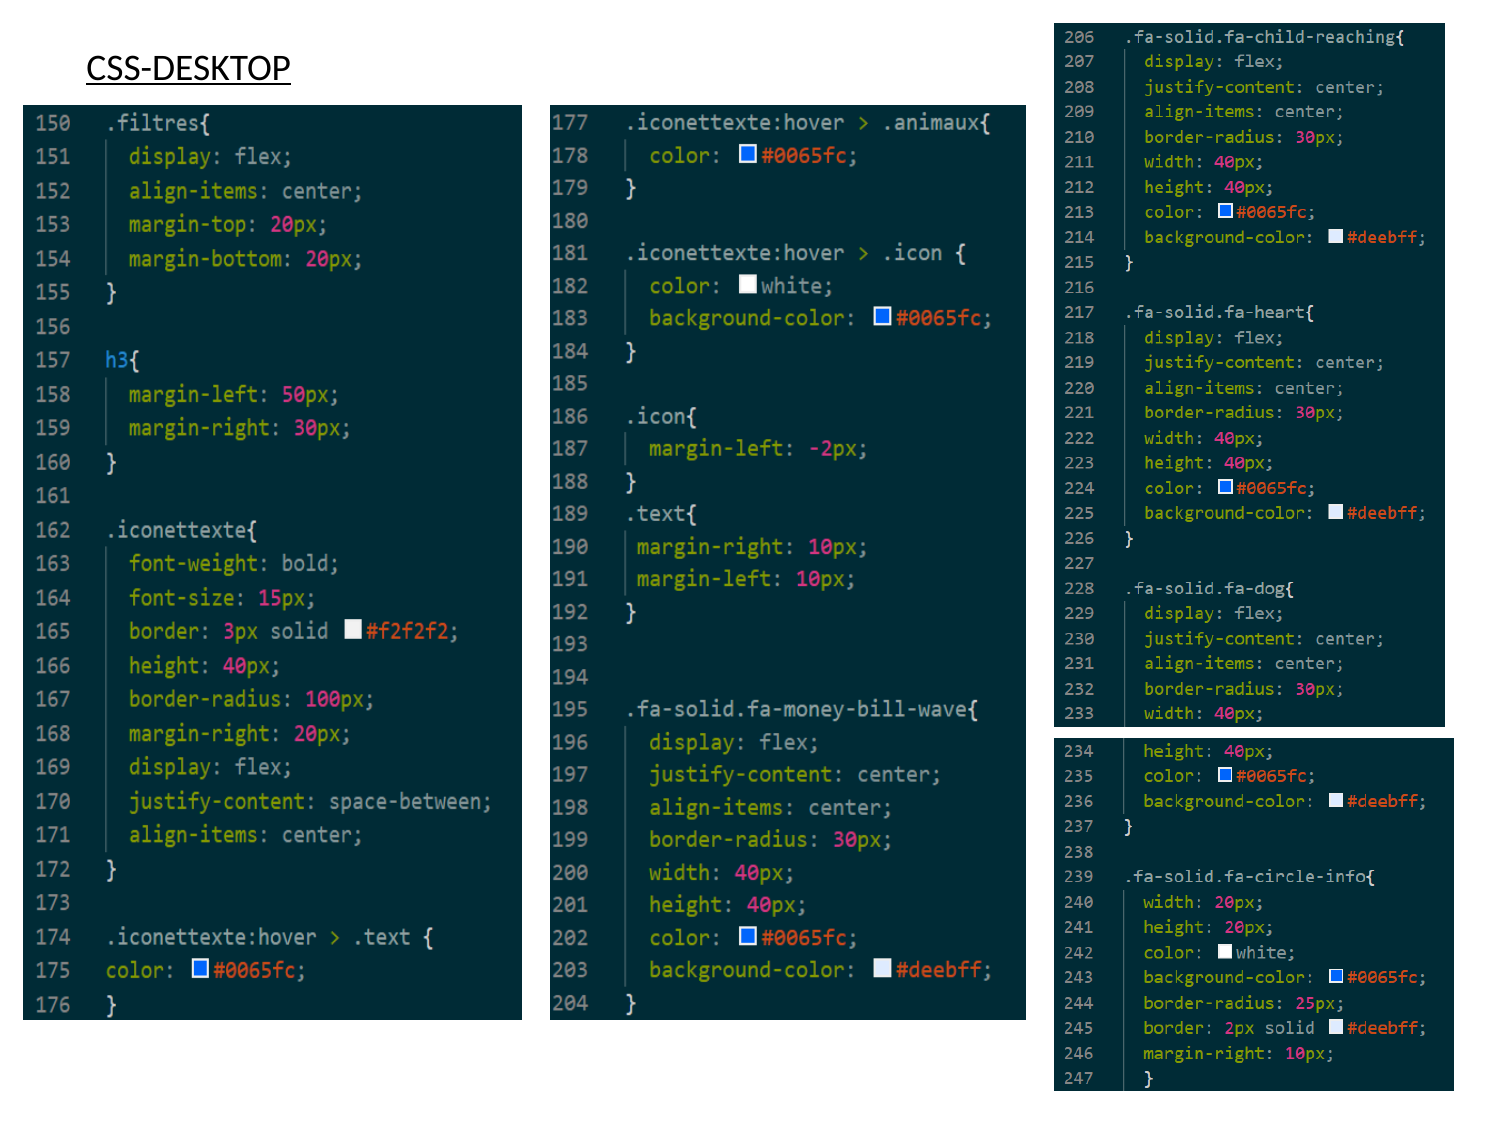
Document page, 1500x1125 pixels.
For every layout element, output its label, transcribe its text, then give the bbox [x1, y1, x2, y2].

picture [699, 864, 709, 880]
picture [118, 966, 128, 978]
picture [154, 763, 162, 774]
picture [712, 705, 721, 716]
picture [1249, 207, 1260, 217]
picture [675, 770, 684, 781]
picture [578, 474, 587, 488]
picture [119, 526, 127, 537]
picture [981, 114, 990, 134]
picture [1166, 410, 1172, 417]
picture [796, 966, 807, 977]
picture [958, 961, 981, 977]
picture [223, 658, 257, 678]
picture [737, 249, 745, 260]
picture [834, 803, 843, 814]
picture [61, 962, 69, 978]
picture [747, 444, 758, 455]
picture [822, 803, 831, 814]
picture [1145, 711, 1153, 718]
picture [1185, 235, 1191, 246]
picture [235, 724, 256, 746]
picture [896, 700, 904, 716]
picture [920, 770, 930, 781]
picture [165, 187, 186, 203]
picture [712, 115, 721, 129]
picture [566, 800, 575, 814]
picture [638, 700, 648, 716]
picture [1165, 432, 1172, 443]
picture [259, 420, 268, 435]
picture [154, 729, 163, 741]
picture [49, 861, 58, 868]
picture [1146, 507, 1153, 518]
picture [884, 700, 892, 716]
picture [565, 571, 575, 586]
picture [761, 734, 771, 749]
picture [1238, 182, 1253, 196]
picture [662, 934, 673, 945]
picture [895, 118, 904, 129]
picture [1186, 707, 1191, 718]
picture [1087, 746, 1091, 756]
picture [784, 767, 794, 781]
picture [871, 770, 880, 781]
picture [835, 832, 843, 846]
picture [639, 249, 647, 260]
picture [1253, 486, 1260, 493]
picture [860, 248, 867, 260]
picture [578, 245, 587, 260]
picture [566, 148, 575, 162]
picture [235, 419, 256, 440]
picture [1276, 590, 1282, 597]
picture [213, 729, 222, 741]
picture [700, 934, 709, 945]
picture [760, 571, 770, 586]
picture [578, 310, 587, 325]
picture [785, 244, 807, 260]
picture [773, 869, 782, 880]
picture [736, 440, 745, 455]
picture [200, 933, 210, 944]
picture [61, 658, 69, 673]
picture [773, 835, 782, 846]
picture [131, 933, 139, 944]
picture [107, 453, 115, 474]
picture [724, 249, 733, 260]
picture [1376, 975, 1387, 982]
picture [271, 933, 281, 944]
picture [37, 115, 46, 130]
picture [354, 797, 362, 809]
picture [812, 148, 821, 163]
picture [638, 506, 647, 520]
picture [1287, 1048, 1291, 1058]
picture [60, 759, 69, 774]
picture [578, 767, 587, 781]
picture [1308, 132, 1314, 139]
picture [723, 738, 734, 754]
picture [909, 249, 916, 260]
picture [119, 352, 127, 367]
picture [796, 770, 807, 781]
picture [49, 115, 69, 130]
picture [651, 934, 659, 945]
picture [627, 994, 635, 1015]
picture [762, 148, 810, 163]
picture [699, 835, 709, 846]
picture [846, 444, 855, 455]
picture [663, 966, 672, 977]
picture [61, 861, 69, 876]
picture [846, 832, 868, 851]
picture [1176, 231, 1180, 242]
picture [578, 930, 587, 945]
picture [637, 575, 648, 586]
picture [736, 835, 746, 846]
picture [1357, 31, 1362, 42]
picture [566, 832, 575, 846]
picture [859, 700, 868, 716]
picture [699, 543, 709, 554]
picture [711, 766, 734, 786]
picture [201, 594, 209, 605]
picture [129, 220, 151, 232]
picture [810, 309, 819, 325]
picture [785, 314, 794, 325]
picture [259, 726, 268, 741]
picture [236, 627, 246, 643]
picture [390, 933, 397, 944]
picture [1185, 976, 1193, 986]
picture [554, 995, 563, 1010]
picture [1186, 896, 1192, 907]
picture [61, 827, 69, 842]
picture [1236, 1025, 1242, 1036]
picture [37, 590, 46, 605]
picture [471, 797, 480, 808]
picture [810, 539, 819, 554]
picture [1156, 360, 1162, 367]
picture [566, 376, 575, 390]
picture [565, 995, 588, 1010]
picture [1265, 208, 1275, 217]
picture [651, 152, 659, 163]
picture [578, 180, 587, 195]
picture [1156, 85, 1162, 92]
picture [248, 521, 256, 542]
picture [272, 152, 280, 164]
picture [700, 700, 708, 716]
picture [1317, 410, 1324, 421]
picture [788, 282, 796, 293]
picture [165, 729, 186, 746]
picture [1087, 998, 1091, 1008]
picture [165, 390, 186, 407]
picture [166, 152, 175, 169]
picture [1317, 34, 1323, 42]
picture [836, 934, 845, 945]
picture [687, 118, 697, 129]
picture [1127, 820, 1131, 835]
picture [822, 118, 831, 129]
picture [129, 758, 139, 774]
picture [748, 835, 757, 846]
picture [1330, 1020, 1342, 1033]
picture [1186, 156, 1191, 167]
picture [662, 412, 684, 423]
picture [554, 735, 563, 749]
picture [165, 933, 175, 944]
picture [957, 118, 965, 129]
picture [165, 793, 174, 809]
picture [1329, 230, 1342, 242]
picture [131, 119, 139, 130]
picture [566, 702, 575, 716]
picture [1145, 971, 1153, 982]
picture [306, 420, 328, 440]
picture [566, 506, 575, 520]
picture [188, 658, 198, 673]
picture [1377, 34, 1382, 42]
picture [711, 897, 721, 912]
picture [662, 118, 684, 129]
picture [224, 797, 233, 809]
picture [1358, 231, 1365, 242]
picture [1308, 407, 1314, 415]
picture [739, 144, 756, 163]
picture [37, 488, 46, 503]
picture [1330, 794, 1342, 806]
picture [154, 220, 163, 231]
picture [37, 148, 46, 164]
picture [554, 115, 563, 129]
picture [142, 797, 151, 809]
picture [354, 695, 362, 706]
picture [931, 118, 953, 129]
picture [177, 147, 186, 164]
picture [272, 590, 280, 605]
picture [189, 763, 198, 774]
picture [1186, 432, 1191, 443]
picture [1232, 386, 1244, 393]
picture [810, 705, 831, 716]
picture [224, 522, 233, 537]
picture [736, 543, 745, 554]
picture [1218, 433, 1222, 443]
picture [142, 763, 151, 774]
picture [760, 440, 771, 455]
picture [330, 423, 339, 435]
picture [131, 351, 139, 372]
picture [797, 835, 806, 846]
picture [213, 695, 222, 706]
picture [748, 314, 757, 325]
picture [554, 409, 563, 423]
picture [1156, 185, 1162, 192]
picture [760, 309, 770, 325]
picture [37, 759, 46, 774]
picture [1219, 768, 1231, 781]
picture [49, 488, 58, 503]
picture [578, 800, 587, 814]
picture [1176, 335, 1183, 346]
picture [578, 278, 587, 293]
picture [747, 897, 783, 916]
picture [662, 249, 684, 260]
picture [142, 182, 151, 198]
picture [834, 249, 844, 260]
picture [284, 187, 292, 198]
picture [107, 860, 115, 881]
picture [165, 526, 175, 537]
picture [663, 543, 696, 558]
picture [578, 702, 587, 716]
picture [566, 441, 575, 455]
picture [578, 636, 587, 651]
picture [459, 797, 468, 809]
picture [761, 538, 770, 554]
picture [49, 929, 58, 944]
picture [1231, 661, 1248, 668]
picture [1156, 235, 1162, 242]
picture [1146, 407, 1156, 417]
picture [213, 385, 221, 402]
picture [785, 738, 795, 749]
picture [37, 726, 46, 741]
picture [565, 539, 587, 554]
picture [1308, 684, 1314, 691]
picture [60, 793, 69, 809]
picture [1216, 799, 1222, 806]
picture [565, 897, 575, 912]
picture [663, 575, 696, 590]
picture [1358, 507, 1365, 518]
picture [294, 793, 303, 809]
picture [107, 351, 115, 367]
picture [1166, 896, 1172, 907]
picture [834, 705, 843, 721]
picture [330, 830, 339, 842]
picture [1166, 135, 1172, 142]
picture [330, 729, 339, 741]
picture [165, 622, 186, 638]
picture [61, 352, 69, 367]
picture [129, 423, 151, 435]
picture [166, 119, 175, 130]
picture [130, 961, 139, 978]
picture [1236, 436, 1244, 447]
picture [1146, 131, 1156, 142]
picture [554, 506, 563, 520]
picture [554, 180, 563, 195]
picture [748, 770, 757, 781]
picture [130, 690, 163, 706]
picture [61, 183, 69, 198]
picture [1144, 1051, 1157, 1058]
picture [554, 148, 563, 163]
picture [1228, 182, 1232, 192]
picture [273, 961, 283, 977]
picture [49, 148, 58, 164]
picture [1216, 975, 1222, 982]
picture [37, 793, 46, 809]
picture [212, 183, 221, 198]
picture [686, 705, 697, 716]
picture [699, 444, 709, 455]
picture [49, 216, 58, 231]
picture [1389, 795, 1397, 806]
picture [735, 865, 771, 884]
picture [649, 869, 672, 880]
picture [1219, 945, 1231, 958]
picture [812, 930, 821, 945]
picture [652, 118, 659, 129]
picture [342, 797, 351, 813]
picture [747, 803, 757, 814]
picture [236, 933, 245, 944]
picture [578, 148, 587, 163]
picture [675, 929, 684, 945]
picture [1241, 458, 1254, 471]
picture [577, 213, 587, 228]
picture [61, 895, 69, 910]
picture [37, 352, 46, 367]
picture [821, 767, 831, 781]
picture [223, 187, 256, 198]
picture [883, 770, 892, 781]
picture [166, 763, 175, 779]
picture [249, 147, 256, 164]
picture [785, 901, 794, 912]
picture [724, 118, 733, 129]
picture [49, 623, 58, 638]
picture [566, 213, 575, 228]
picture [177, 522, 186, 537]
picture [958, 309, 969, 325]
picture [201, 830, 209, 842]
picture [318, 827, 327, 842]
picture [578, 832, 587, 846]
picture [49, 251, 70, 266]
picture [737, 118, 745, 129]
picture [1231, 109, 1248, 116]
picture [1231, 410, 1238, 417]
picture [365, 929, 374, 944]
picture [1146, 181, 1152, 192]
picture [37, 420, 46, 435]
picture [107, 283, 115, 304]
picture [809, 249, 819, 260]
picture [307, 691, 316, 706]
picture [224, 423, 233, 435]
picture [969, 118, 978, 129]
picture [821, 966, 844, 977]
picture [651, 705, 660, 716]
picture [1317, 135, 1324, 146]
picture [1230, 683, 1243, 694]
picture [189, 152, 198, 164]
picture [735, 570, 758, 586]
picture [49, 726, 58, 741]
picture [554, 800, 563, 814]
picture [772, 539, 782, 554]
picture [37, 895, 46, 910]
picture [908, 118, 916, 129]
picture [578, 376, 587, 390]
picture [649, 444, 672, 455]
picture [331, 932, 338, 944]
picture [774, 734, 782, 749]
picture [61, 488, 69, 503]
picture [554, 474, 563, 488]
picture [871, 705, 880, 716]
picture [61, 555, 69, 571]
picture [823, 929, 834, 945]
picture [143, 114, 151, 130]
picture [1216, 1001, 1222, 1008]
picture [566, 409, 575, 423]
picture [699, 575, 709, 586]
picture [871, 835, 880, 846]
picture [800, 279, 809, 293]
picture [874, 959, 891, 977]
picture [651, 543, 660, 554]
picture [896, 310, 944, 325]
picture [650, 770, 658, 786]
picture [295, 726, 304, 741]
picture [686, 152, 697, 163]
picture [130, 622, 163, 638]
picture [762, 930, 810, 945]
picture [554, 441, 563, 455]
picture [260, 763, 269, 774]
picture [1186, 181, 1191, 192]
picture [37, 997, 46, 1012]
picture [1088, 483, 1092, 493]
picture [760, 831, 770, 846]
picture [49, 590, 70, 605]
picture [578, 735, 587, 749]
picture [1358, 799, 1365, 806]
picture [318, 251, 340, 271]
picture [1235, 1001, 1242, 1008]
picture [235, 251, 256, 266]
picture [969, 700, 977, 721]
picture [296, 622, 303, 638]
picture [1219, 204, 1232, 217]
picture [61, 319, 69, 334]
picture [49, 658, 58, 673]
picture [342, 187, 351, 198]
picture [810, 961, 819, 977]
picture [554, 670, 563, 684]
picture [61, 997, 69, 1012]
picture [810, 118, 819, 129]
picture [307, 251, 316, 266]
picture [1186, 457, 1191, 468]
picture [1299, 1048, 1304, 1056]
picture [1216, 510, 1223, 518]
picture [438, 623, 448, 638]
picture [566, 180, 575, 194]
picture [1276, 636, 1283, 644]
picture [554, 702, 563, 716]
picture [860, 117, 866, 129]
picture [119, 114, 128, 130]
picture [49, 454, 69, 469]
picture [944, 705, 954, 716]
picture [650, 961, 660, 977]
picture [189, 729, 198, 741]
picture [401, 929, 409, 944]
picture [1176, 507, 1180, 518]
picture [578, 571, 587, 586]
picture [946, 310, 955, 325]
picture [189, 627, 199, 638]
picture [342, 830, 351, 842]
picture [49, 793, 58, 800]
picture [1329, 505, 1342, 518]
picture [61, 386, 69, 402]
picture [566, 245, 575, 260]
picture [49, 284, 58, 299]
picture [578, 506, 587, 520]
picture [1256, 686, 1263, 694]
picture [424, 928, 433, 949]
picture [283, 797, 292, 809]
picture [201, 187, 209, 198]
picture [565, 865, 587, 880]
picture [141, 526, 162, 537]
picture [860, 770, 867, 781]
picture [712, 835, 722, 846]
picture [165, 555, 174, 571]
picture [49, 962, 58, 969]
picture [554, 832, 563, 846]
picture [956, 705, 966, 716]
picture [214, 962, 260, 978]
picture [762, 277, 784, 293]
picture [1256, 135, 1263, 142]
picture [1145, 332, 1152, 343]
picture [61, 149, 69, 164]
picture [651, 282, 659, 293]
picture [141, 966, 163, 978]
picture [650, 831, 696, 846]
picture [700, 115, 708, 129]
picture [662, 282, 673, 293]
picture [154, 115, 162, 130]
picture [686, 767, 696, 781]
picture [739, 275, 756, 293]
picture [200, 152, 210, 169]
picture [1235, 1051, 1242, 1062]
picture [330, 187, 339, 198]
picture [1145, 607, 1152, 618]
picture [1256, 1001, 1263, 1008]
picture [1165, 156, 1172, 167]
picture [37, 658, 46, 673]
picture [760, 803, 782, 814]
picture [1145, 55, 1152, 66]
picture [59, 929, 70, 944]
picture [295, 420, 303, 435]
picture [1145, 795, 1153, 806]
picture [652, 249, 659, 260]
picture [189, 929, 198, 944]
picture [60, 522, 69, 537]
picture [712, 738, 721, 749]
picture [626, 473, 635, 493]
picture [49, 997, 58, 1012]
picture [154, 661, 162, 673]
picture [554, 344, 563, 358]
picture [735, 800, 745, 814]
picture [284, 830, 292, 842]
picture [224, 929, 233, 944]
picture [1088, 232, 1092, 242]
picture [809, 571, 832, 590]
picture [177, 929, 186, 944]
picture [699, 733, 709, 749]
picture [760, 770, 782, 781]
picture [932, 705, 941, 716]
picture [424, 793, 457, 809]
picture [650, 510, 660, 520]
picture [1176, 59, 1183, 70]
picture [651, 575, 660, 586]
picture [259, 254, 281, 266]
picture [1307, 1051, 1314, 1062]
picture [1216, 235, 1223, 242]
picture [1177, 1022, 1182, 1033]
picture [675, 506, 684, 520]
picture [1226, 507, 1243, 518]
picture [1330, 970, 1342, 982]
picture [200, 763, 209, 779]
picture [566, 474, 575, 488]
picture [119, 933, 127, 944]
picture [724, 570, 733, 586]
picture [566, 115, 575, 129]
picture [308, 554, 315, 571]
picture [578, 441, 587, 455]
picture [712, 245, 721, 260]
picture [578, 115, 587, 129]
picture [1276, 360, 1283, 367]
picture [798, 738, 806, 749]
picture [129, 589, 162, 605]
picture [235, 797, 256, 809]
picture [1145, 997, 1155, 1008]
picture [177, 797, 186, 809]
picture [284, 386, 316, 407]
picture [1155, 975, 1162, 982]
picture [639, 412, 647, 423]
picture [223, 385, 256, 402]
picture [675, 277, 684, 293]
picture [49, 352, 58, 367]
picture [1216, 1051, 1222, 1058]
picture [391, 622, 412, 638]
picture [213, 250, 234, 266]
picture [686, 282, 697, 293]
picture [130, 657, 151, 673]
picture [165, 220, 186, 236]
picture [1145, 1022, 1155, 1033]
picture [649, 734, 660, 749]
picture [37, 216, 46, 231]
picture [1175, 683, 1182, 694]
picture [859, 803, 868, 814]
picture [698, 966, 745, 982]
picture [189, 594, 198, 605]
picture [687, 249, 697, 260]
picture [919, 249, 941, 260]
picture [650, 896, 672, 912]
picture [798, 571, 807, 586]
picture [201, 526, 210, 537]
picture [712, 444, 721, 455]
picture [189, 423, 198, 435]
picture [37, 454, 46, 469]
picture [1175, 131, 1182, 142]
picture [566, 310, 575, 325]
picture [566, 636, 575, 651]
picture [247, 555, 256, 571]
picture [1156, 636, 1162, 644]
picture [260, 661, 268, 673]
picture [401, 792, 421, 809]
picture [260, 928, 268, 944]
picture [61, 691, 69, 706]
picture [578, 604, 587, 619]
picture [554, 865, 563, 880]
picture [318, 622, 327, 638]
picture [700, 245, 708, 260]
picture [700, 152, 709, 163]
picture [1146, 683, 1156, 694]
picture [272, 763, 280, 774]
picture [60, 420, 69, 435]
picture [377, 797, 386, 809]
picture [1176, 1055, 1183, 1062]
picture [554, 539, 563, 554]
picture [318, 691, 351, 711]
picture [785, 966, 794, 977]
picture [37, 522, 46, 537]
picture [189, 254, 198, 266]
picture [331, 797, 339, 809]
picture [687, 961, 696, 977]
picture [908, 770, 917, 781]
picture [1236, 711, 1244, 722]
picture [49, 319, 58, 334]
picture [663, 799, 672, 814]
picture [37, 691, 46, 706]
picture [687, 408, 696, 428]
picture [188, 559, 210, 571]
picture [262, 962, 270, 978]
picture [283, 594, 293, 610]
picture [236, 526, 245, 537]
picture [130, 187, 139, 198]
picture [724, 803, 733, 814]
picture [919, 705, 930, 716]
picture [739, 927, 756, 945]
picture [223, 594, 234, 605]
picture [1358, 1026, 1365, 1033]
picture [785, 114, 807, 129]
picture [131, 526, 139, 537]
picture [687, 309, 696, 325]
picture [282, 627, 293, 638]
picture [177, 758, 186, 774]
picture [761, 118, 770, 129]
picture [675, 966, 684, 977]
picture [141, 933, 162, 944]
picture [1218, 708, 1222, 718]
picture [699, 770, 709, 781]
picture [260, 152, 268, 164]
picture [129, 254, 151, 266]
picture [650, 309, 660, 325]
picture [1177, 997, 1182, 1008]
picture [687, 738, 697, 754]
picture [61, 216, 69, 231]
picture [224, 690, 245, 706]
picture [1146, 231, 1153, 242]
picture [1145, 436, 1153, 443]
picture [637, 543, 648, 554]
picture [687, 505, 696, 525]
picture [676, 710, 684, 716]
picture [1243, 360, 1253, 367]
picture [295, 830, 304, 842]
picture [49, 522, 58, 537]
picture [1389, 507, 1396, 518]
picture [565, 930, 575, 945]
picture [367, 622, 389, 638]
picture [283, 554, 304, 571]
picture [686, 934, 697, 945]
picture [223, 554, 245, 576]
picture [565, 962, 575, 977]
picture [920, 118, 929, 129]
picture [749, 115, 757, 129]
picture [554, 636, 563, 651]
picture [651, 803, 660, 814]
picture [1389, 1022, 1397, 1033]
picture [248, 695, 256, 706]
picture [165, 254, 186, 271]
picture [652, 412, 659, 423]
picture [822, 441, 844, 460]
picture [236, 147, 246, 163]
picture [724, 543, 734, 554]
picture [834, 118, 844, 129]
picture [1166, 686, 1172, 694]
picture [760, 249, 770, 260]
picture [662, 152, 673, 163]
picture [796, 314, 807, 325]
picture [1146, 457, 1152, 468]
picture [188, 792, 210, 814]
picture [342, 255, 350, 266]
picture [37, 827, 46, 842]
picture [415, 622, 436, 638]
picture [626, 179, 635, 199]
picture [61, 623, 69, 638]
picture [566, 767, 575, 781]
picture [129, 729, 151, 741]
picture [554, 376, 563, 390]
picture [307, 933, 316, 944]
picture [896, 961, 956, 977]
picture [1226, 235, 1238, 242]
text_box CSS-DESKTOP [71, 35, 307, 95]
picture [675, 147, 684, 163]
picture [49, 420, 58, 435]
picture [675, 803, 684, 814]
picture [1185, 800, 1193, 810]
picture [189, 390, 198, 402]
picture [165, 830, 186, 847]
picture [49, 691, 58, 706]
picture [37, 623, 46, 638]
picture [37, 319, 46, 334]
picture [675, 738, 684, 749]
picture [748, 966, 757, 977]
picture [212, 827, 221, 842]
picture [846, 800, 855, 814]
picture [821, 314, 844, 325]
picture [282, 216, 304, 236]
picture [154, 152, 162, 164]
picture [213, 594, 221, 605]
picture [1236, 900, 1242, 911]
picture [834, 575, 843, 586]
picture [812, 282, 821, 293]
picture [686, 896, 709, 916]
picture [566, 604, 575, 619]
picture [1251, 773, 1260, 781]
picture [154, 254, 163, 266]
picture [554, 897, 563, 912]
picture [748, 245, 757, 260]
picture [675, 901, 684, 912]
picture [627, 342, 635, 363]
picture [1230, 131, 1243, 142]
picture [566, 735, 575, 749]
picture [37, 962, 46, 978]
picture [1219, 480, 1232, 493]
picture [761, 705, 770, 716]
picture [271, 695, 280, 706]
picture [213, 526, 221, 537]
picture [37, 861, 46, 876]
picture [142, 152, 151, 164]
picture [37, 284, 46, 299]
picture [700, 282, 709, 293]
picture [345, 620, 361, 638]
picture [307, 187, 315, 198]
picture [566, 344, 588, 358]
picture [165, 690, 198, 706]
picture [142, 825, 151, 842]
picture [554, 930, 563, 945]
picture [1145, 159, 1153, 167]
picture [1364, 975, 1371, 982]
picture [49, 183, 58, 198]
picture [698, 314, 710, 330]
picture [37, 183, 46, 198]
picture [896, 249, 904, 260]
picture [366, 797, 374, 809]
picture [154, 797, 162, 809]
picture [260, 695, 268, 706]
picture [821, 539, 844, 558]
picture [271, 216, 281, 231]
picture [259, 793, 268, 809]
picture [554, 767, 563, 781]
picture [236, 758, 256, 774]
picture [554, 213, 563, 228]
picture [107, 996, 115, 1017]
picture [130, 830, 139, 842]
picture [663, 770, 672, 781]
picture [1157, 510, 1162, 518]
picture [821, 249, 831, 260]
picture [165, 590, 174, 605]
picture [270, 797, 280, 809]
picture [49, 759, 58, 774]
picture [1246, 1047, 1253, 1058]
picture [189, 220, 198, 231]
picture [225, 623, 233, 638]
picture [248, 627, 256, 638]
picture [154, 830, 162, 842]
picture [285, 966, 294, 978]
picture [639, 118, 647, 129]
picture [318, 554, 327, 571]
picture [224, 729, 233, 741]
picture [223, 830, 256, 842]
picture [712, 314, 745, 325]
picture [377, 933, 386, 944]
picture [154, 390, 163, 402]
picture [295, 187, 304, 198]
picture [554, 310, 563, 325]
picture [874, 307, 891, 325]
picture [307, 220, 315, 231]
picture [823, 147, 834, 162]
picture [37, 386, 46, 402]
picture [272, 627, 280, 638]
picture [772, 441, 782, 455]
picture [260, 590, 269, 605]
picture [318, 390, 327, 402]
picture [1265, 773, 1276, 781]
picture [1087, 336, 1093, 343]
picture [895, 767, 904, 781]
picture [190, 119, 198, 130]
picture [554, 245, 563, 260]
picture [189, 522, 198, 537]
picture [554, 962, 563, 977]
picture [578, 897, 587, 912]
picture [213, 423, 222, 435]
picture [1228, 458, 1232, 468]
picture [213, 559, 221, 571]
picture [675, 314, 684, 325]
picture [675, 444, 697, 460]
picture [1389, 231, 1396, 242]
picture [177, 119, 187, 130]
picture [846, 543, 856, 554]
picture [61, 726, 69, 741]
picture [306, 726, 328, 746]
picture [61, 284, 69, 299]
picture [836, 152, 845, 163]
picture [223, 220, 246, 236]
picture [129, 147, 139, 164]
picture [1176, 611, 1183, 622]
picture [1236, 159, 1244, 170]
picture [810, 770, 819, 781]
picture [165, 423, 186, 440]
picture [154, 423, 163, 435]
picture [49, 555, 58, 571]
picture [627, 603, 635, 624]
picture [107, 966, 115, 978]
picture [1243, 636, 1253, 644]
picture [212, 216, 221, 232]
picture [1259, 483, 1265, 493]
picture [1317, 686, 1324, 697]
picture [871, 803, 881, 814]
picture [664, 510, 672, 520]
picture [723, 700, 733, 716]
picture [663, 738, 672, 749]
picture [1317, 1001, 1324, 1012]
picture [37, 929, 46, 944]
picture [129, 554, 162, 571]
picture [554, 571, 563, 586]
picture [1155, 799, 1162, 806]
picture [213, 933, 221, 944]
picture [49, 386, 58, 402]
picture [37, 251, 46, 266]
picture [971, 314, 980, 325]
picture [129, 390, 151, 402]
picture [294, 933, 304, 944]
picture [747, 543, 758, 558]
picture [566, 278, 575, 293]
picture [554, 604, 563, 619]
picture [1196, 1051, 1202, 1058]
picture [295, 594, 303, 605]
picture [554, 278, 563, 293]
picture [578, 409, 587, 423]
picture [686, 803, 709, 819]
picture [760, 961, 770, 977]
picture [1155, 460, 1162, 468]
picture [674, 864, 696, 880]
picture [283, 933, 293, 944]
picture [811, 803, 818, 814]
picture [785, 705, 807, 716]
picture [192, 959, 208, 978]
picture [318, 183, 327, 198]
picture [663, 314, 672, 325]
picture [307, 627, 315, 638]
picture [129, 797, 138, 814]
picture [749, 700, 758, 716]
picture [165, 657, 186, 678]
picture [578, 962, 587, 977]
picture [201, 114, 209, 135]
picture [785, 835, 794, 846]
picture [307, 830, 315, 842]
picture [957, 244, 965, 264]
picture [37, 555, 46, 571]
picture [154, 187, 162, 198]
picture [566, 670, 588, 684]
